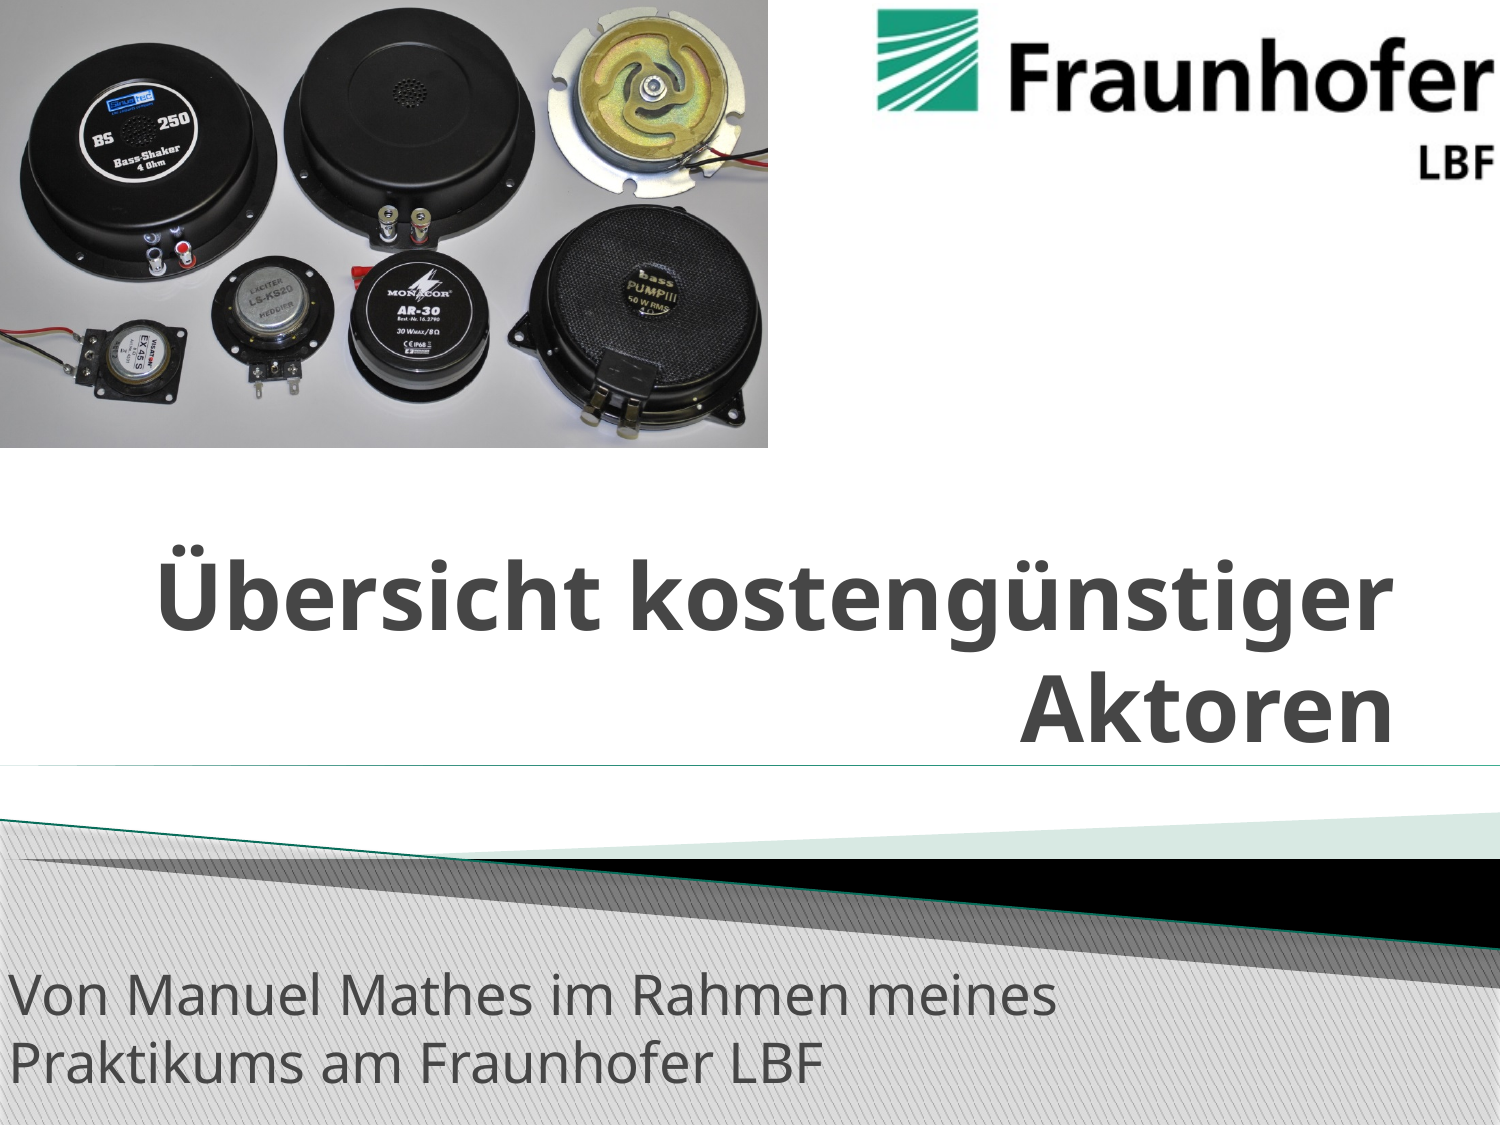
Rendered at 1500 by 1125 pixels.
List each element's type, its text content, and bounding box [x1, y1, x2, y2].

subtitle Von Manuel Mathes im Rahmen meines Praktikums am Fraunhofer LBF [1, 951, 1224, 1125]
picture [871, 2, 1500, 185]
picture [5, 859, 1500, 989]
picture [0, 0, 768, 449]
title Übersicht kostengünstiger Aktoren [136, 527, 1412, 769]
